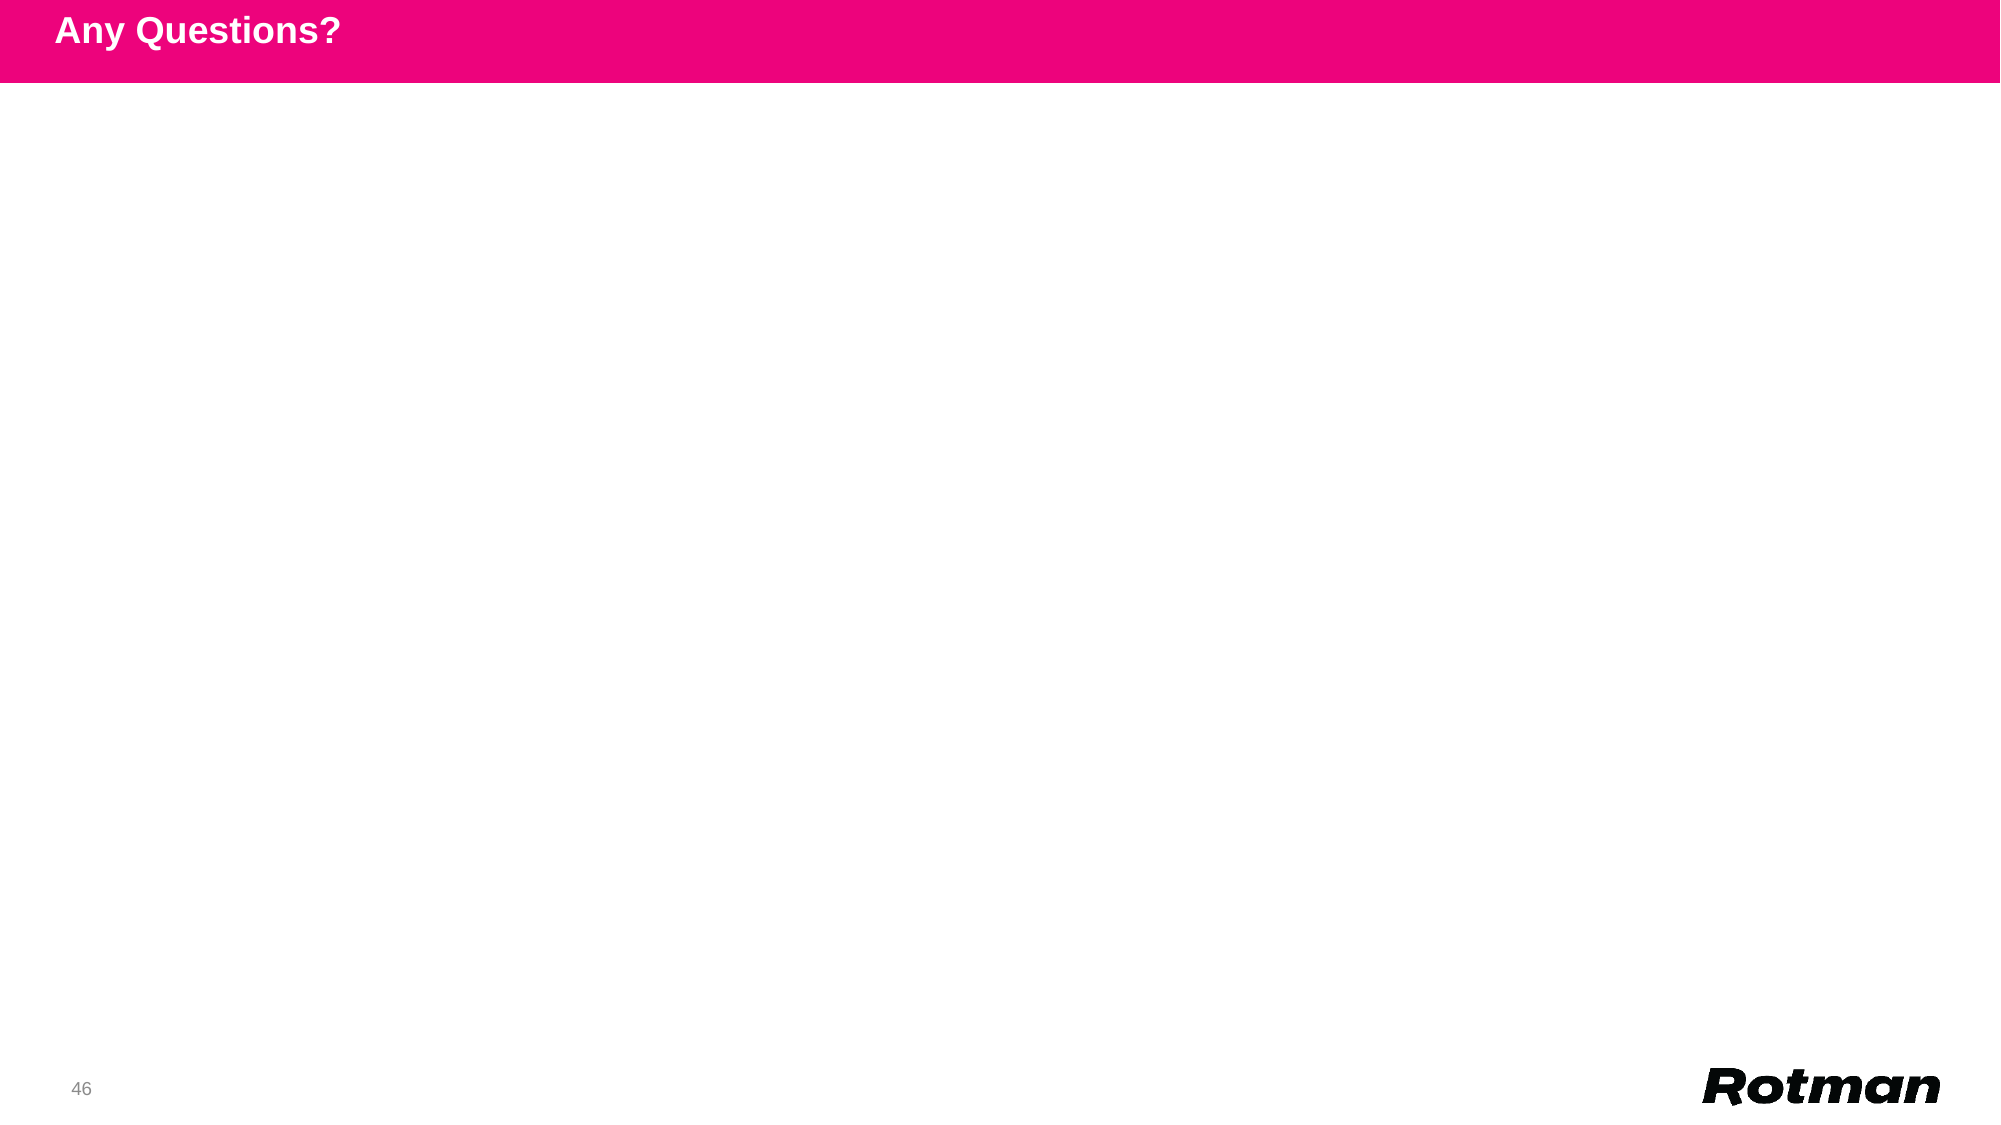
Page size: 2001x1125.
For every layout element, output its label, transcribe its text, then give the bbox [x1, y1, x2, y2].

slide_number 46 [39, 761, 118, 1125]
picture [1702, 1068, 1940, 1106]
subtitle Any Questions? [39, 19, 1615, 103]
